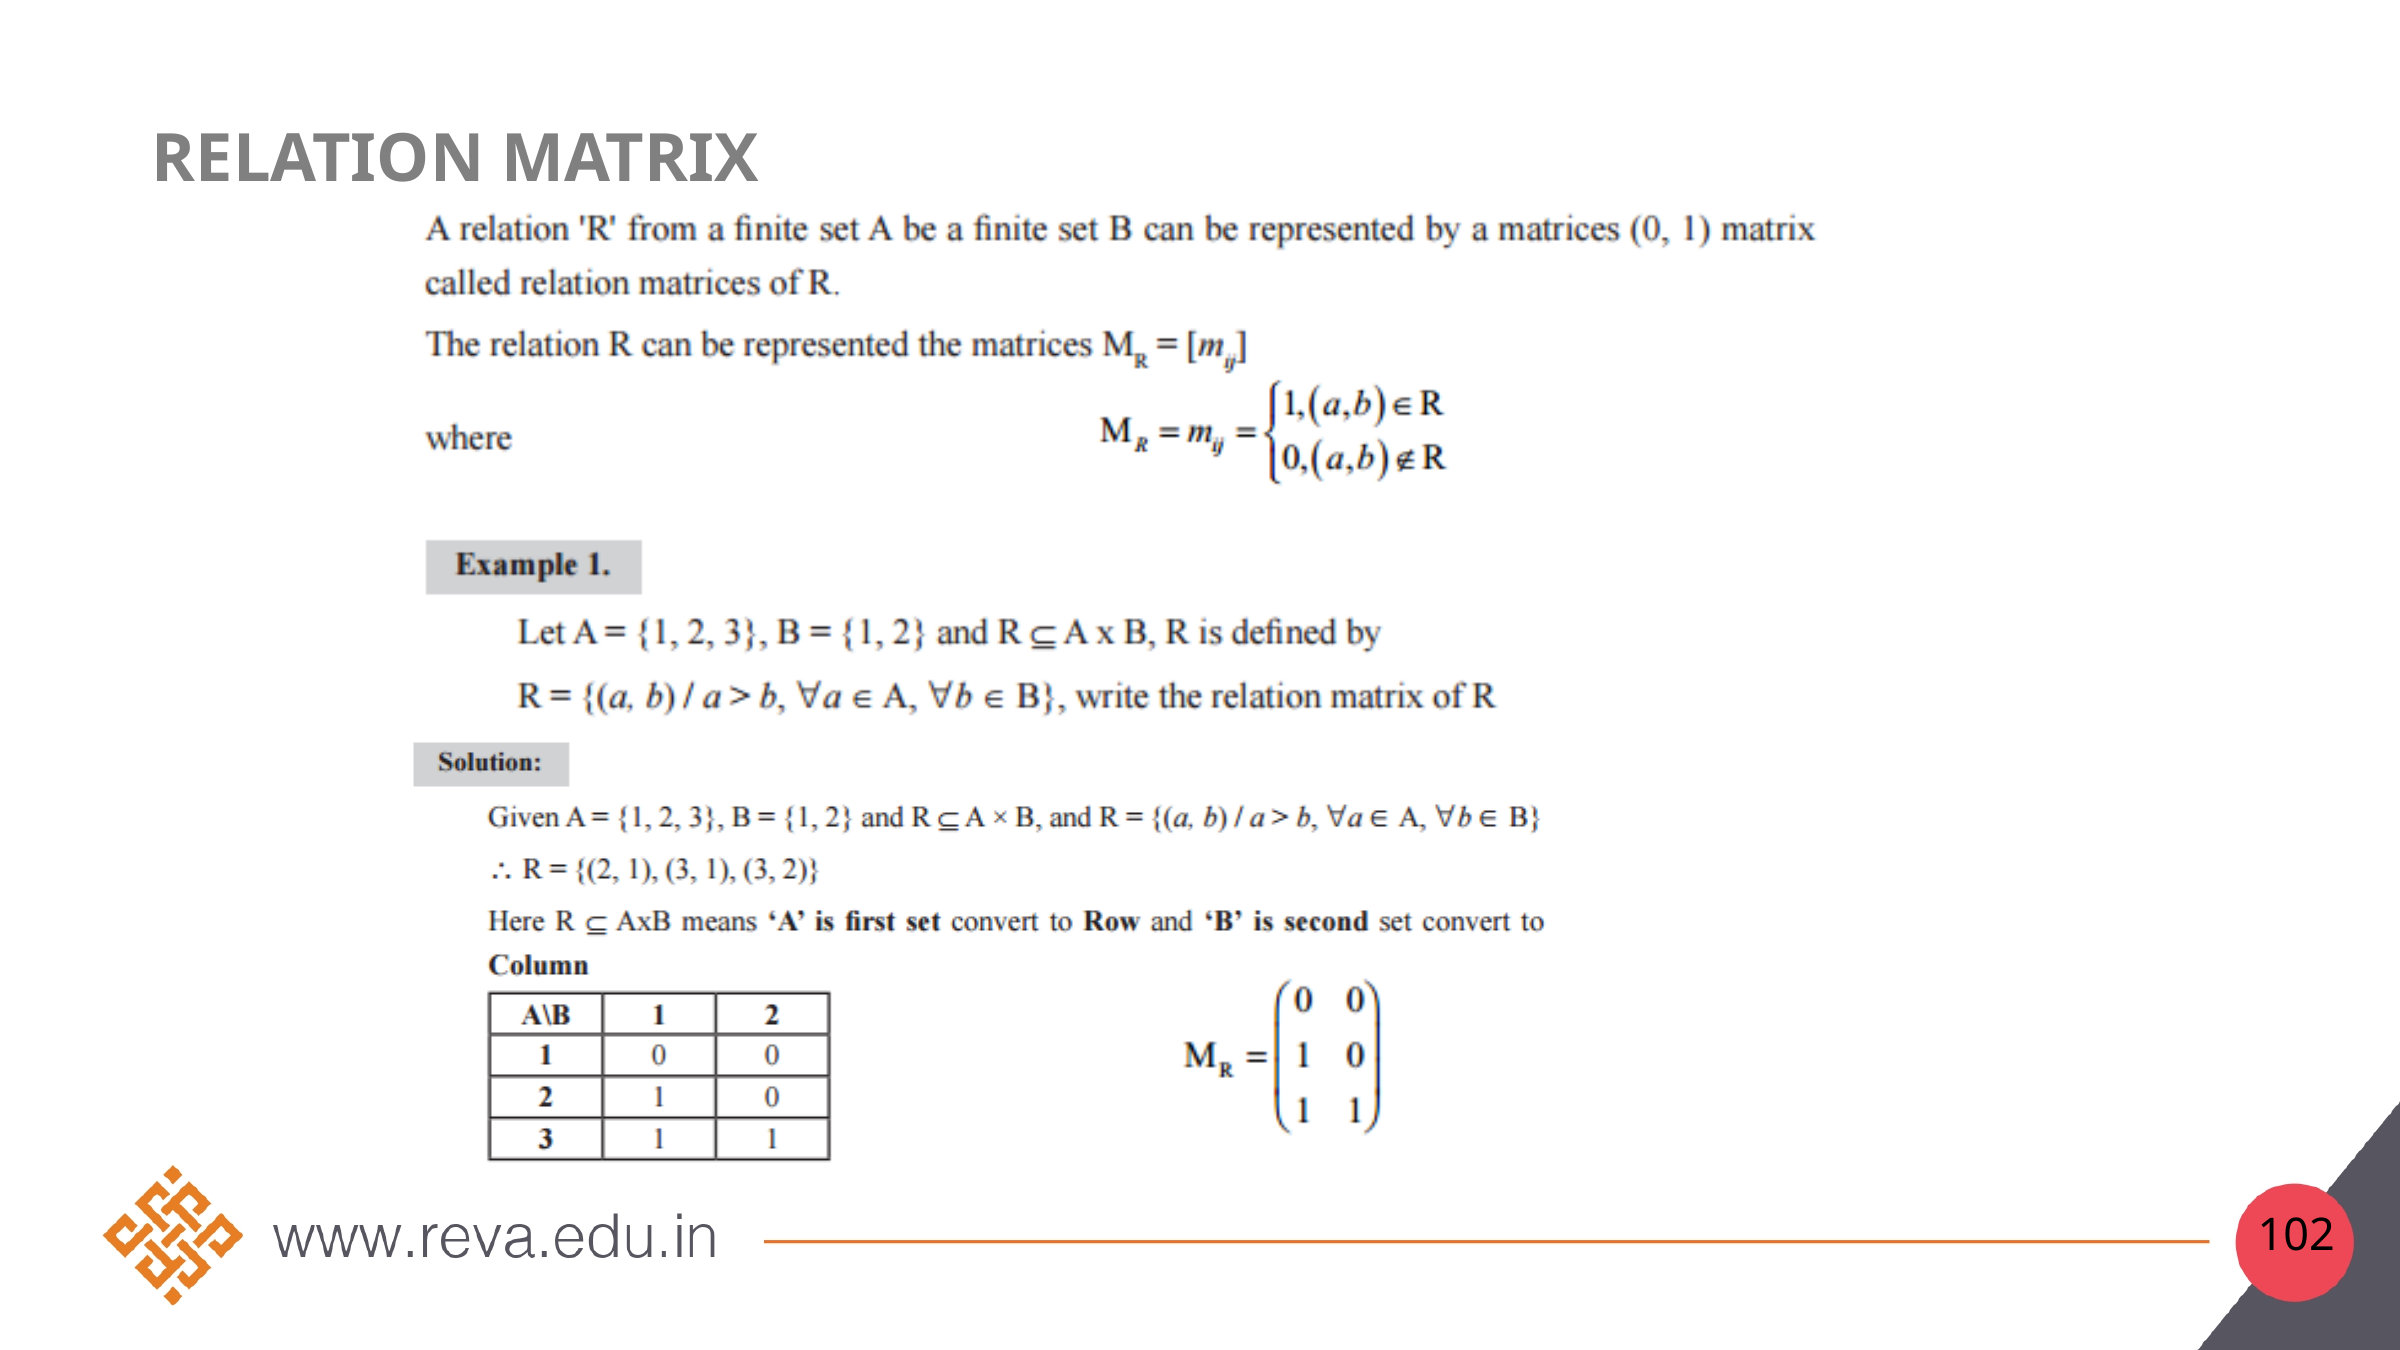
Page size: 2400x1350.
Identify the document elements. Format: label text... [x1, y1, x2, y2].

title Relation Matrix [136, 77, 863, 243]
slide_number 102 [2237, 1200, 2355, 1272]
picture [0, 0, 2400, 1350]
